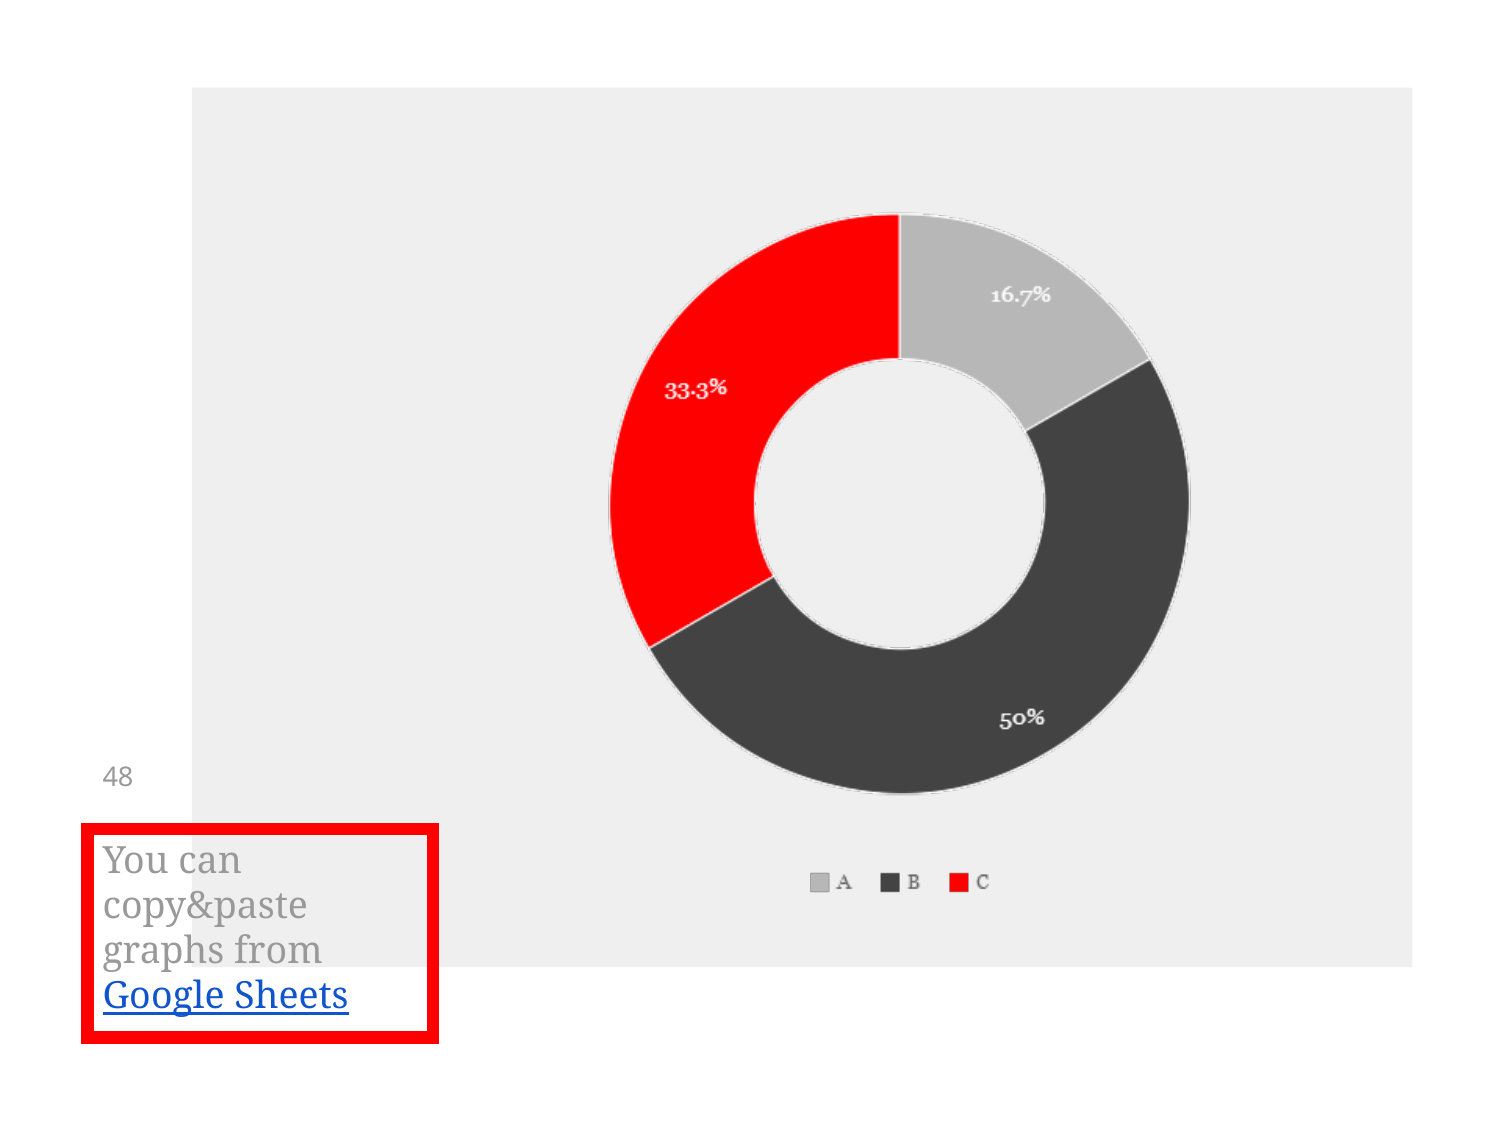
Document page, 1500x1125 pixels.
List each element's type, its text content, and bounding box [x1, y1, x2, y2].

picture [335, 36, 1463, 972]
slide_number 48 [87, 744, 178, 831]
list You can copy&paste graphs from Google Sheets [81, 823, 439, 1044]
